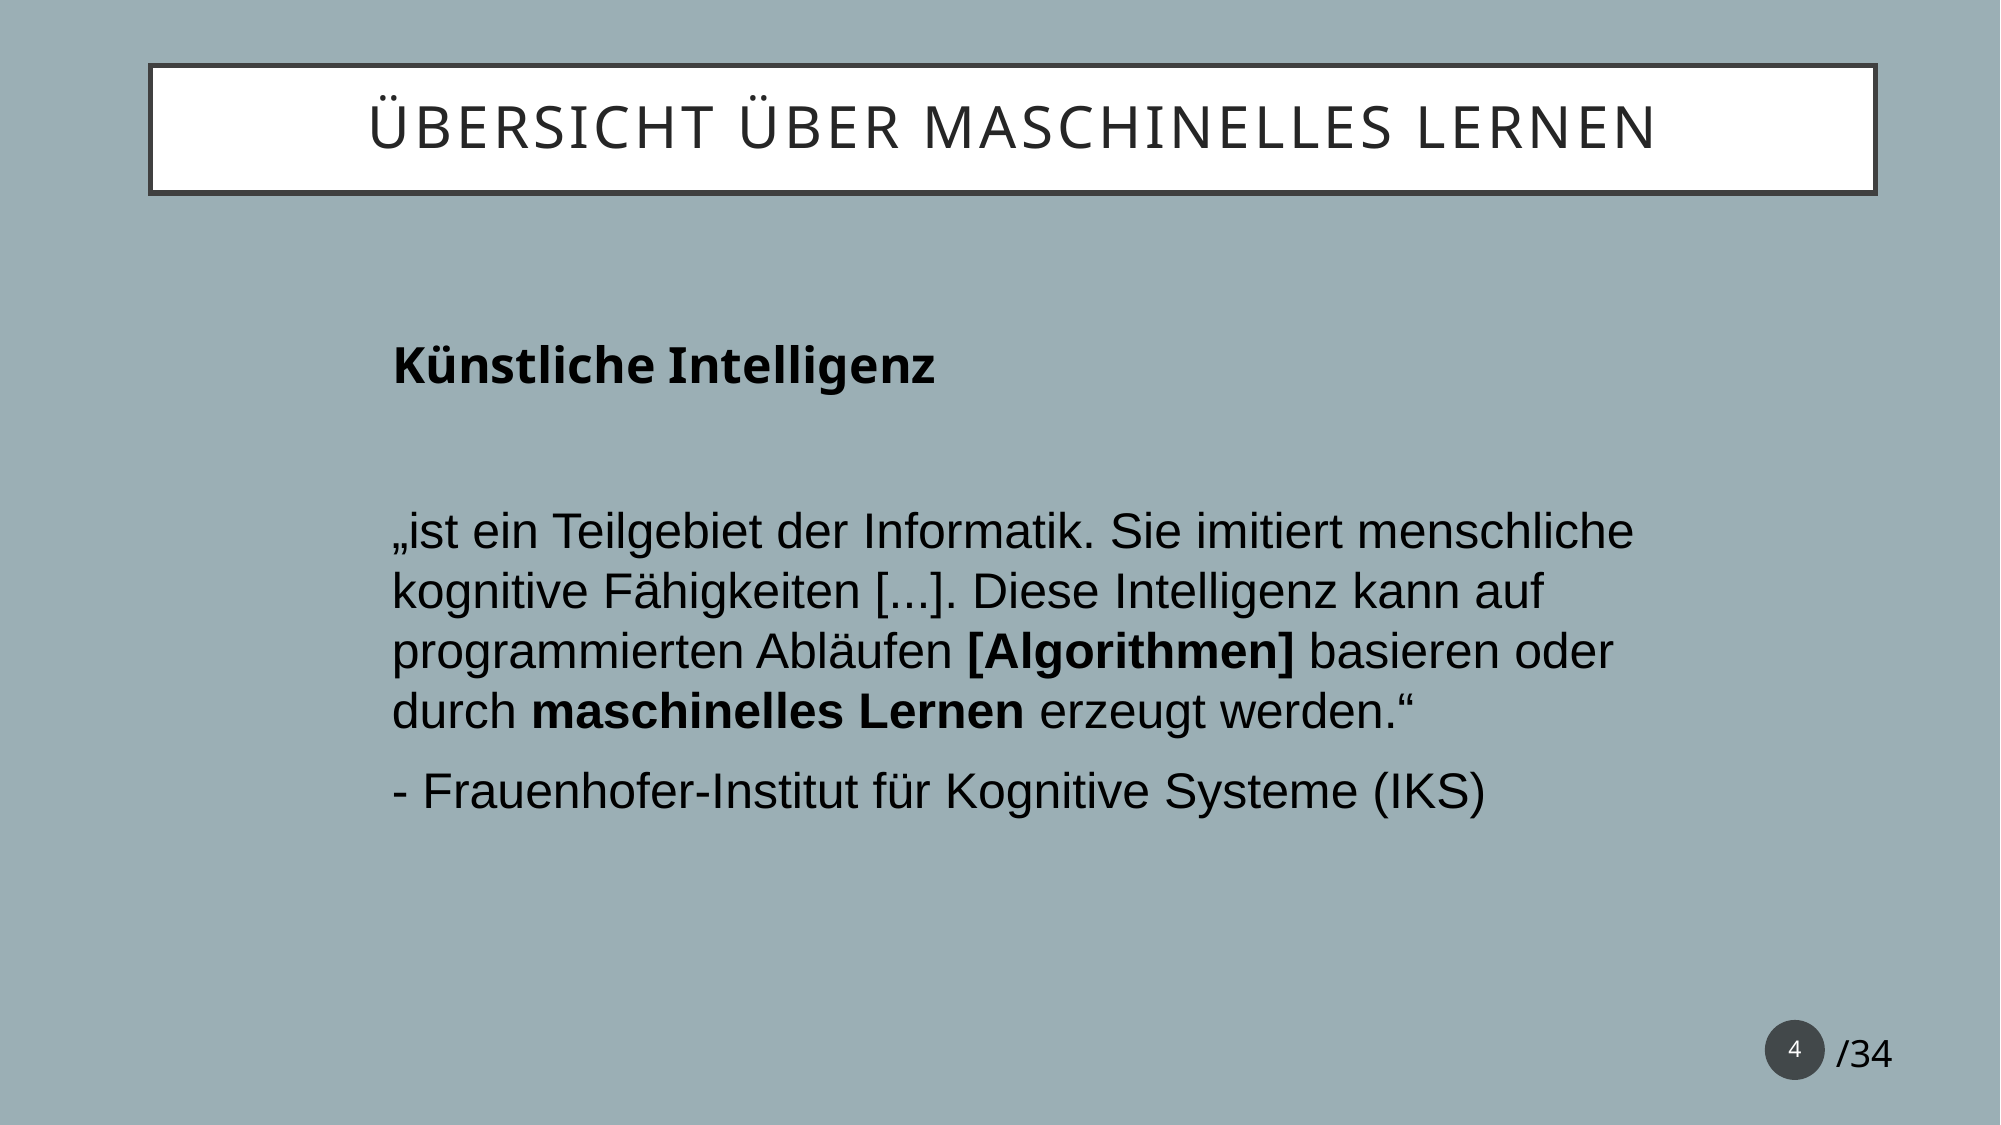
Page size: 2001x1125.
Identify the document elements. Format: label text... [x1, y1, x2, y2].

text_box Künstliche Intelligenz [339, 326, 1040, 442]
text_box „ist ein Teilgebiet der Informatik. Sie imitiert menschliche kognitive Fähigkeiten [...]. Diese Intelligenz kann auf programmierten Abläufen [Algorithmen] basieren oder durch maschinelles Lernen erzeugt werden.“ - Frauenhofer-Institut für Kognitive Systeme (IKS) [339, 490, 1669, 917]
title Übersicht über Maschinelles Lernen [148, 63, 1878, 196]
slide_number 4 [1764, 1019, 1825, 1080]
